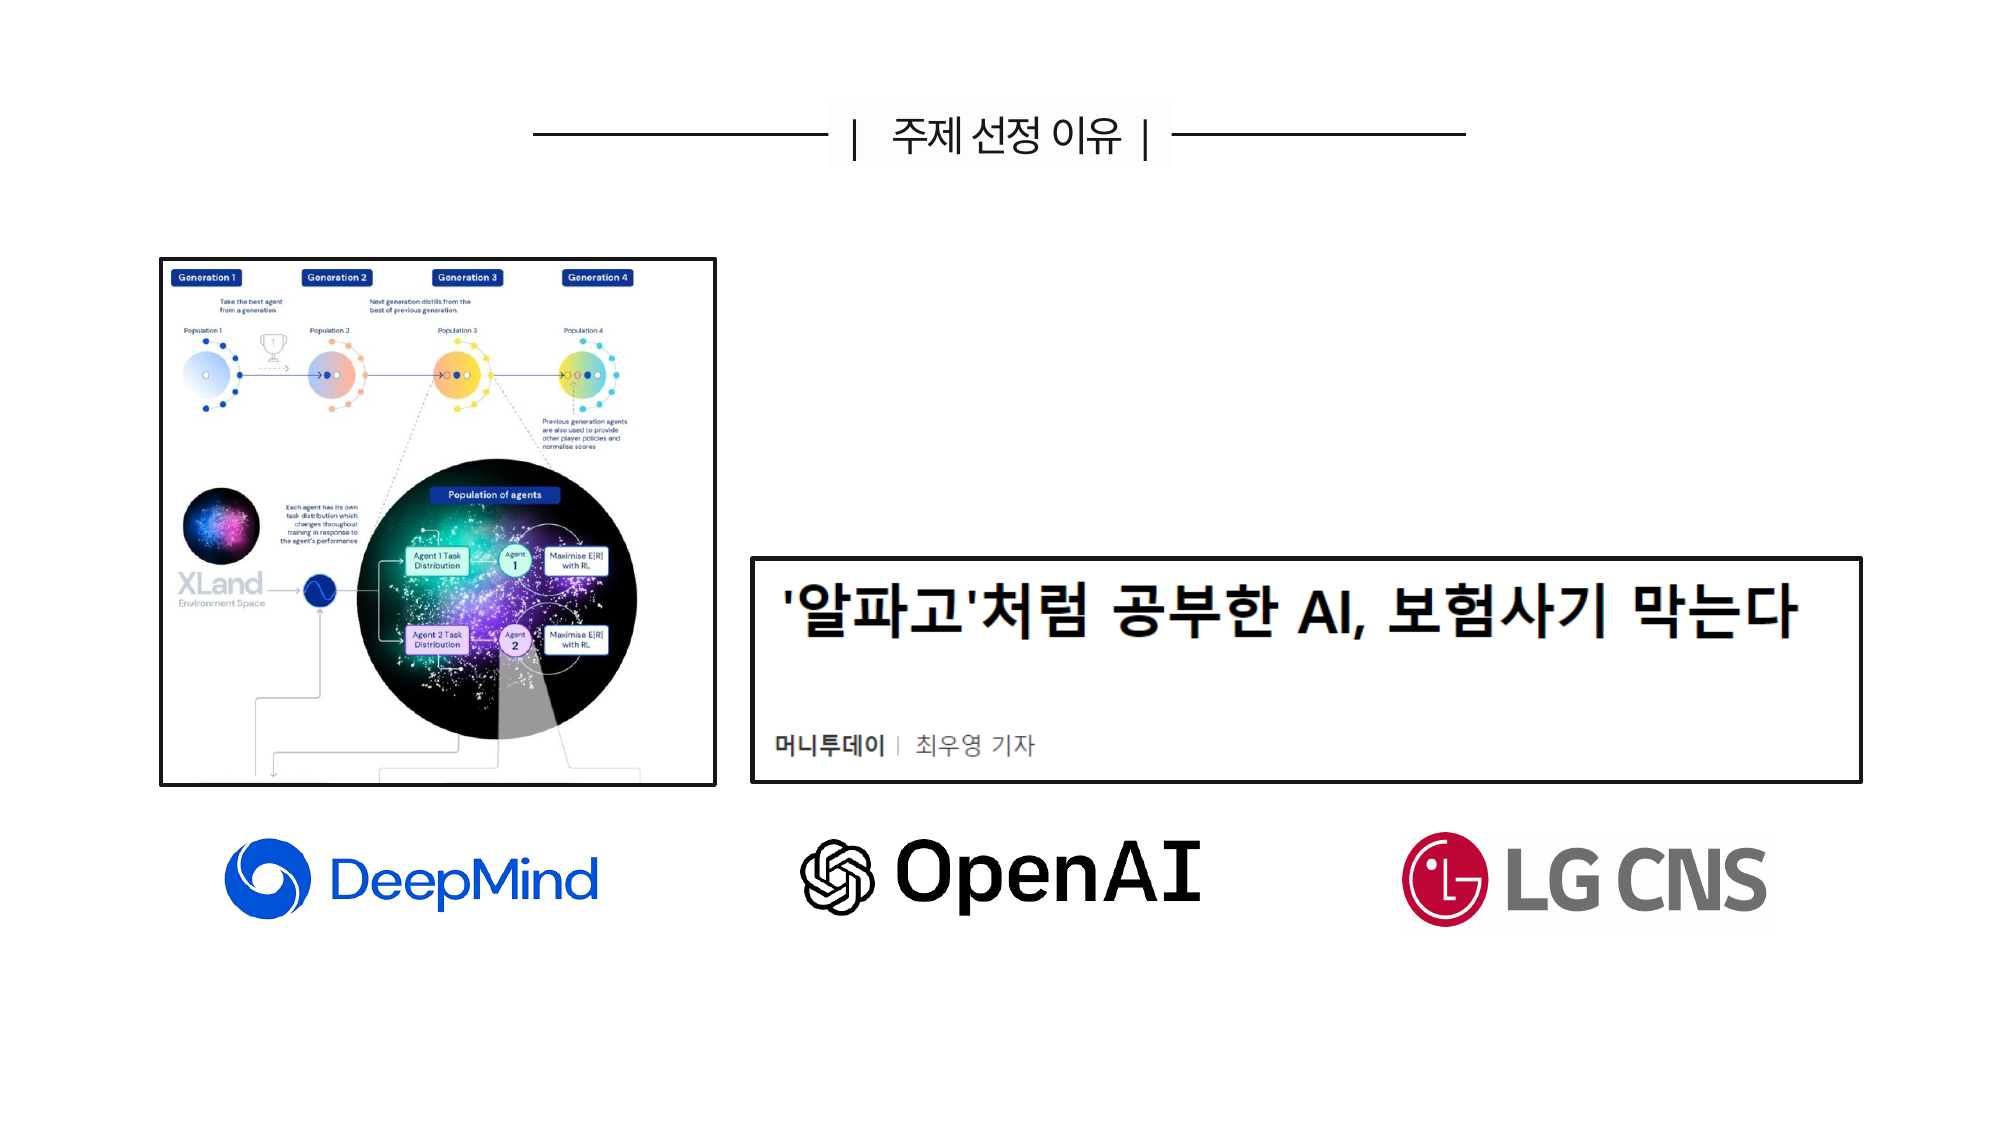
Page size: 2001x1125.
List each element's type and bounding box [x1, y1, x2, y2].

picture [754, 560, 1859, 780]
text_box [533, 101, 1467, 168]
picture [800, 839, 1200, 916]
picture [223, 820, 598, 938]
picture [1402, 832, 1777, 935]
picture [162, 260, 713, 783]
